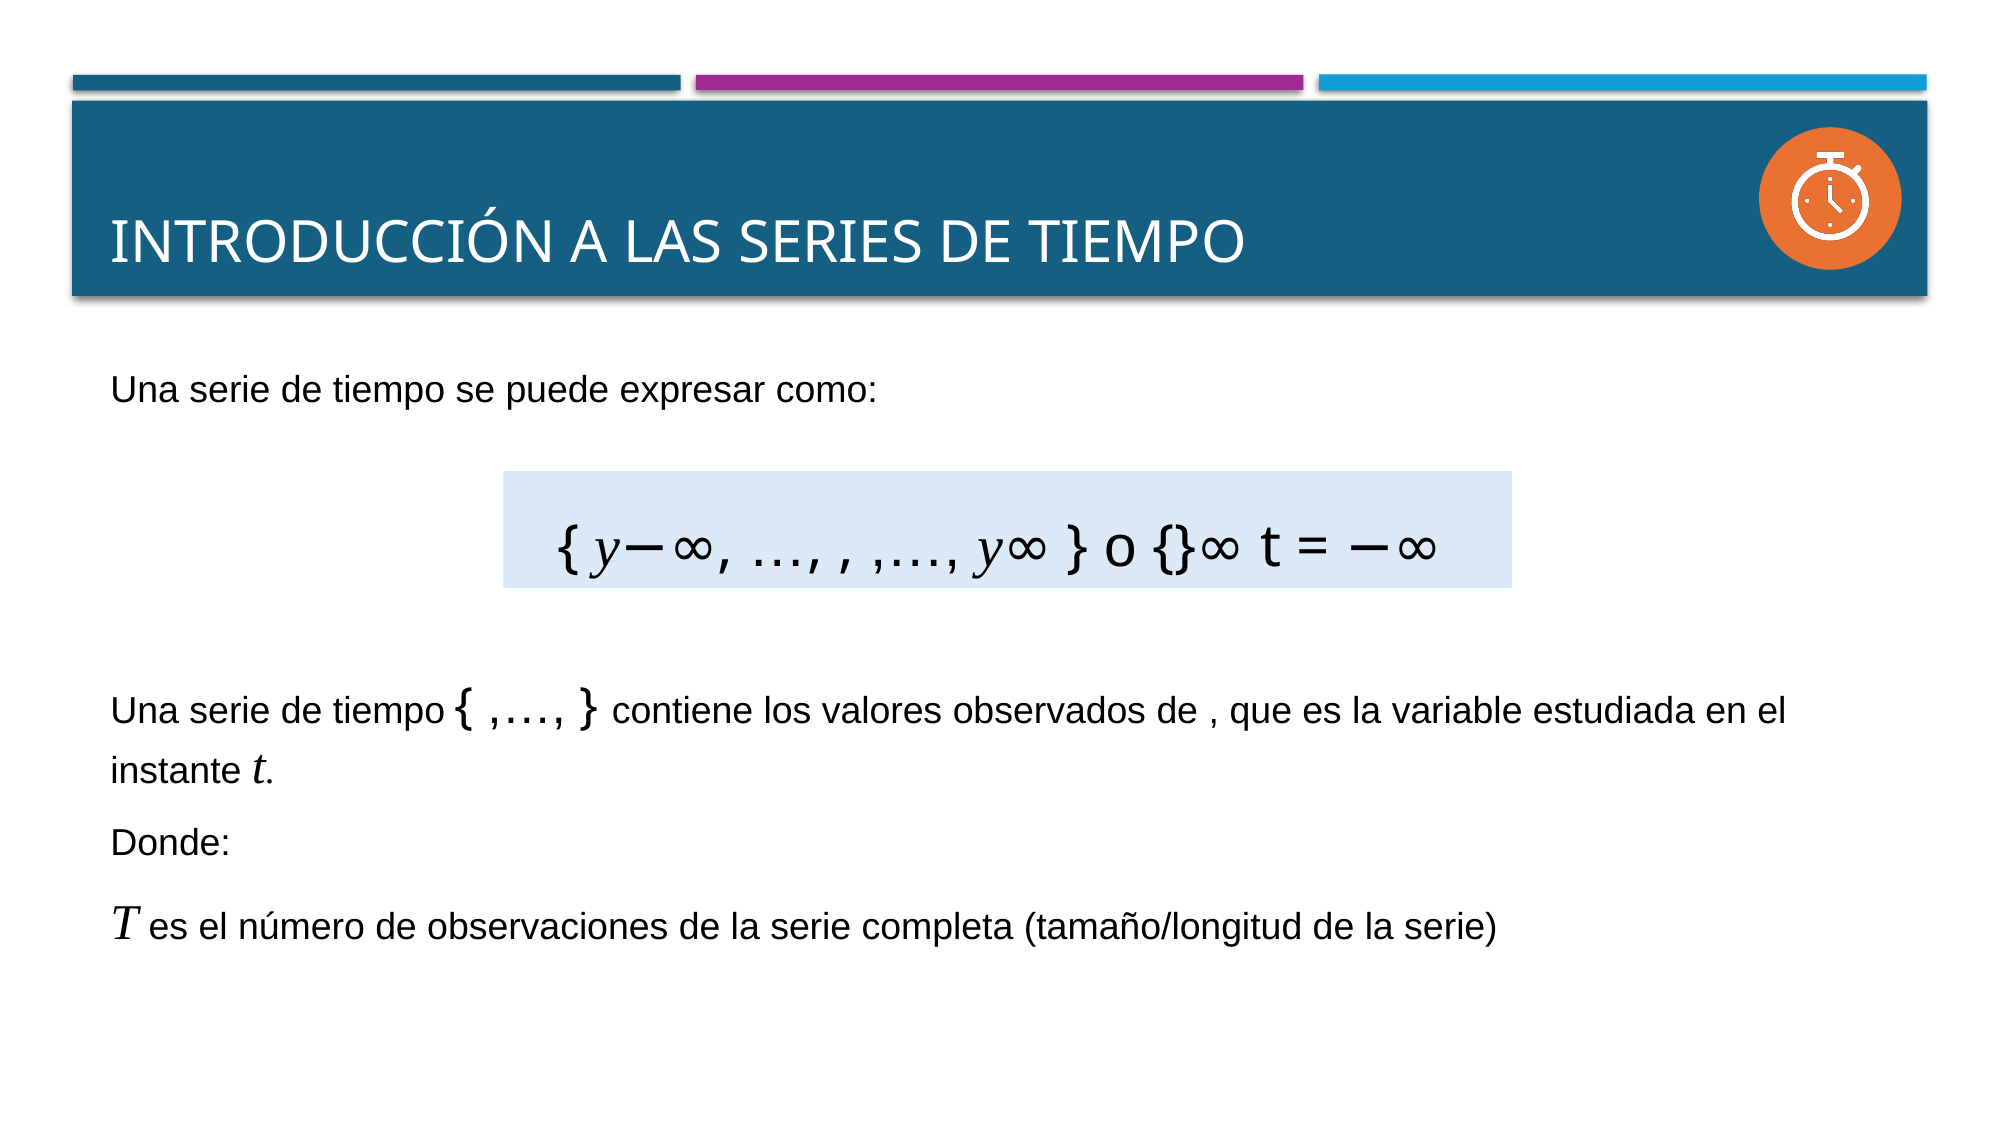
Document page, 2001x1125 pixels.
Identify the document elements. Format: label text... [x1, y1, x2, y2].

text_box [1758, 126, 1903, 271]
text_box [502, 469, 1514, 590]
title INTRODUCCIÓN A LAS SERIES DE TIEMPO [95, 115, 1905, 282]
